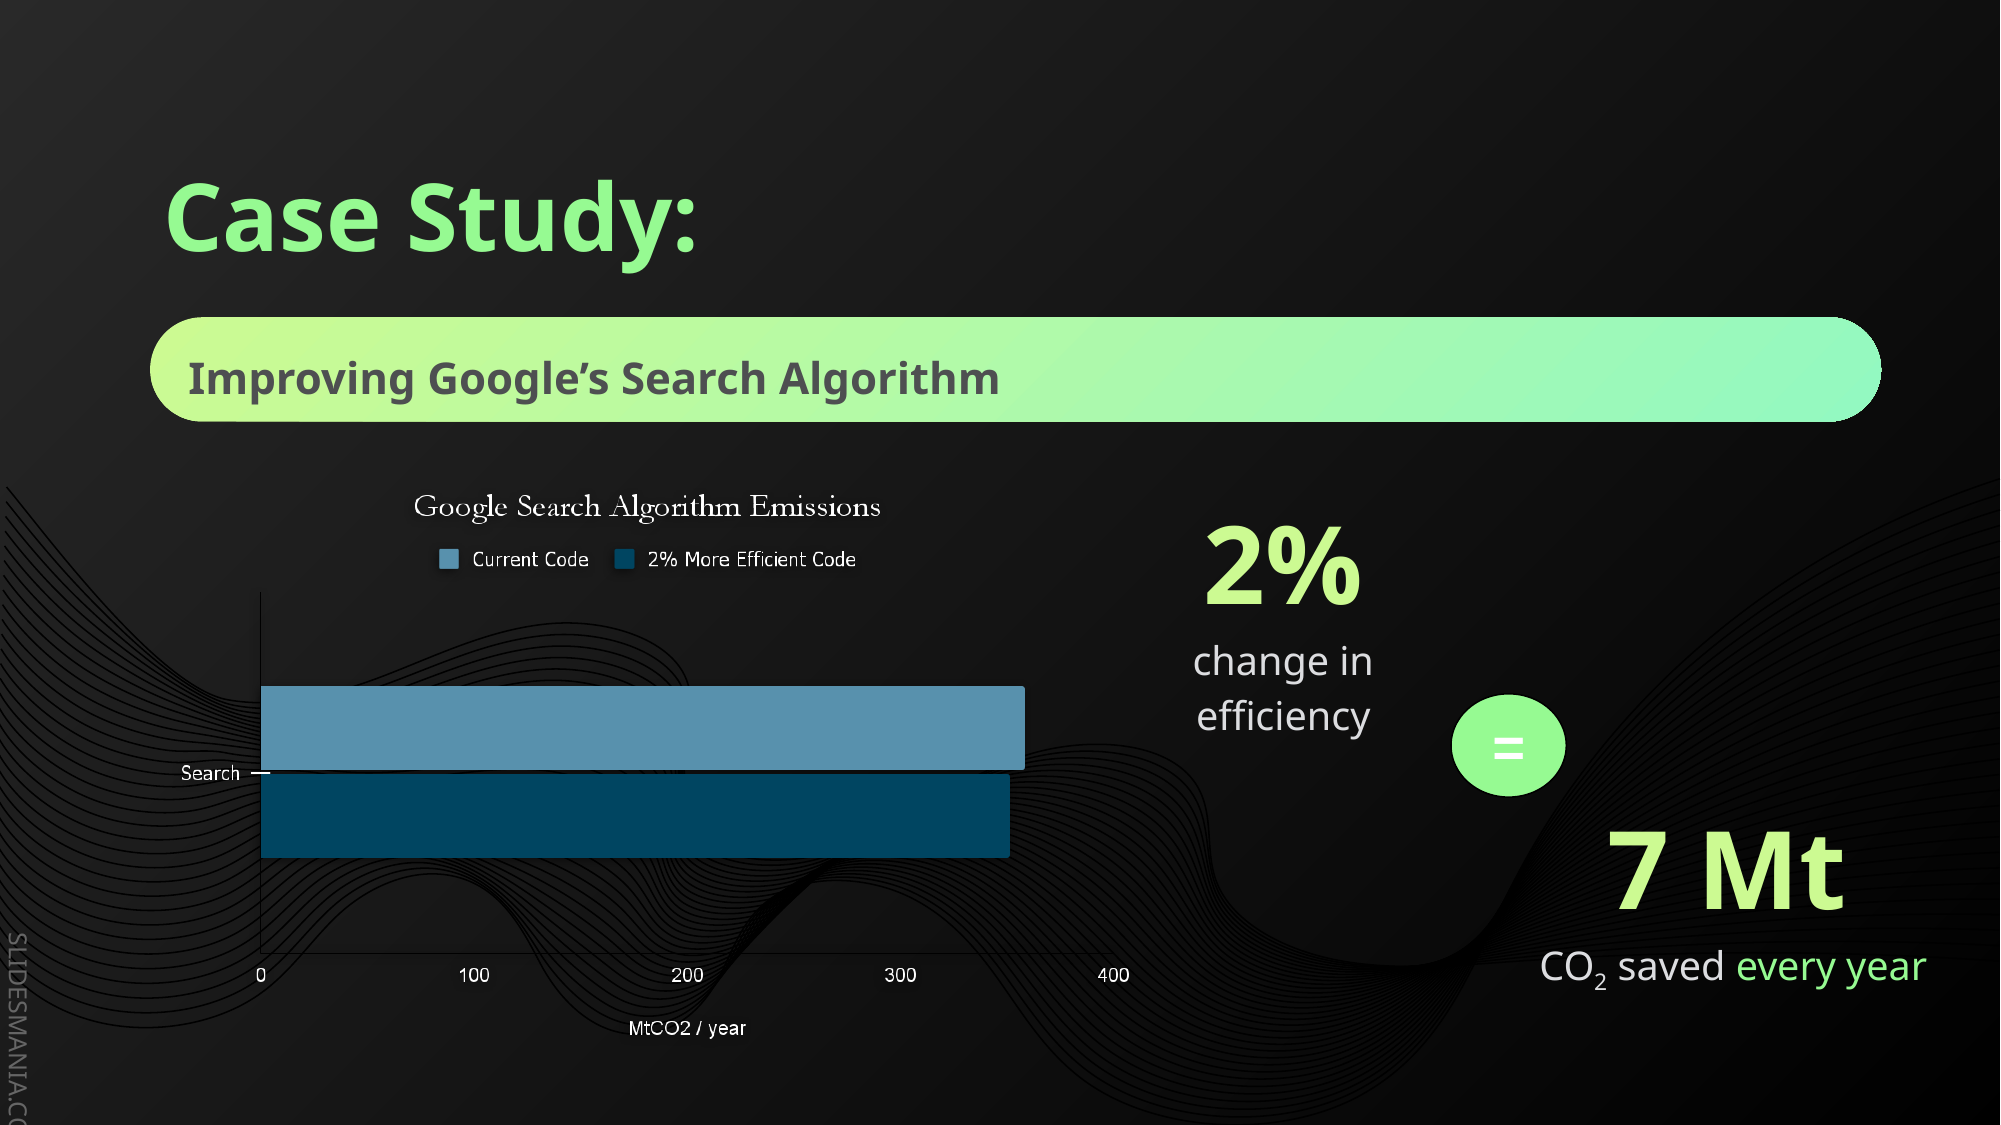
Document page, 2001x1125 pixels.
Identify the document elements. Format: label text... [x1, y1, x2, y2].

list CO2 saved every year [1515, 913, 1952, 1036]
text_box [180, 317, 1882, 422]
text_box = [1450, 693, 1567, 798]
title 7 Mt [1532, 780, 1922, 938]
title 2% [1148, 476, 1487, 634]
picture [149, 455, 1144, 1070]
text_box [150, 330, 168, 409]
subtitle Improving Google’s Search Algorithm [168, 322, 1257, 441]
title Case Study: [143, 137, 1875, 263]
list change in efficiency [1148, 634, 1487, 732]
